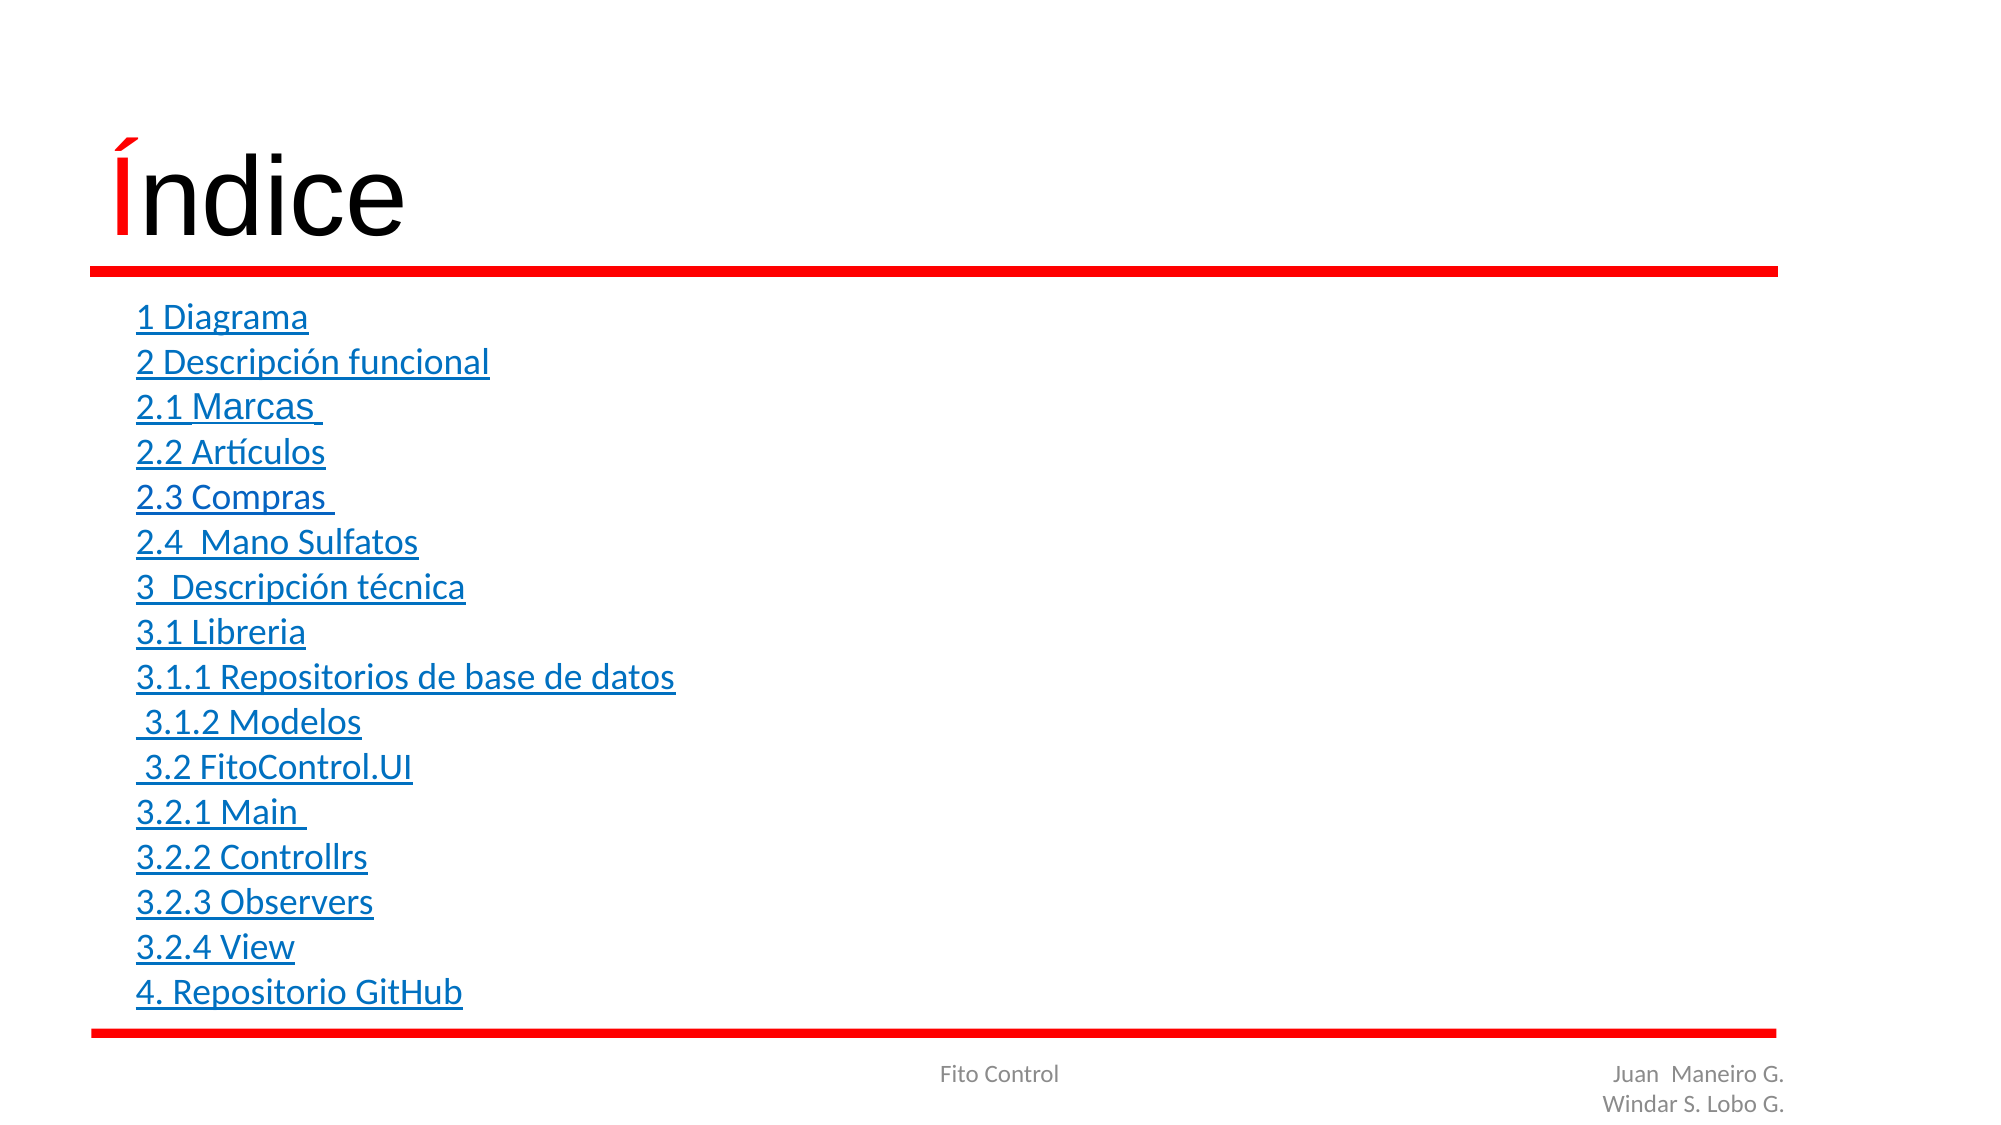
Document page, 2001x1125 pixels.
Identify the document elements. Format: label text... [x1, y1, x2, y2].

slide_number Juan Maneiro G. Windar S. Lobo G. [1350, 1029, 1801, 1116]
text_box Índice [93, 115, 423, 265]
text_box [90, 266, 1778, 277]
text_box 1 Diagrama 2 Descripción funcional 2.1 Marcas 2.2 Artículos 2.3 Compras 2.4 Mano Sulfatos 3 Descripción técnica 3.1 Libreria 3.1.1 Repositorios de base de datos 3.1.2 Modelos 3.2 FitoControl.UI 3.2.1 Main 3.2.2 Controllrs 3.2.3 Observers 3.2.4 View 4. Repositorio GitHub [120, 285, 1118, 1065]
footer Fito Control [662, 1042, 1338, 1103]
text_box [90, 1028, 120, 1039]
text_box [1118, 1028, 1778, 1039]
